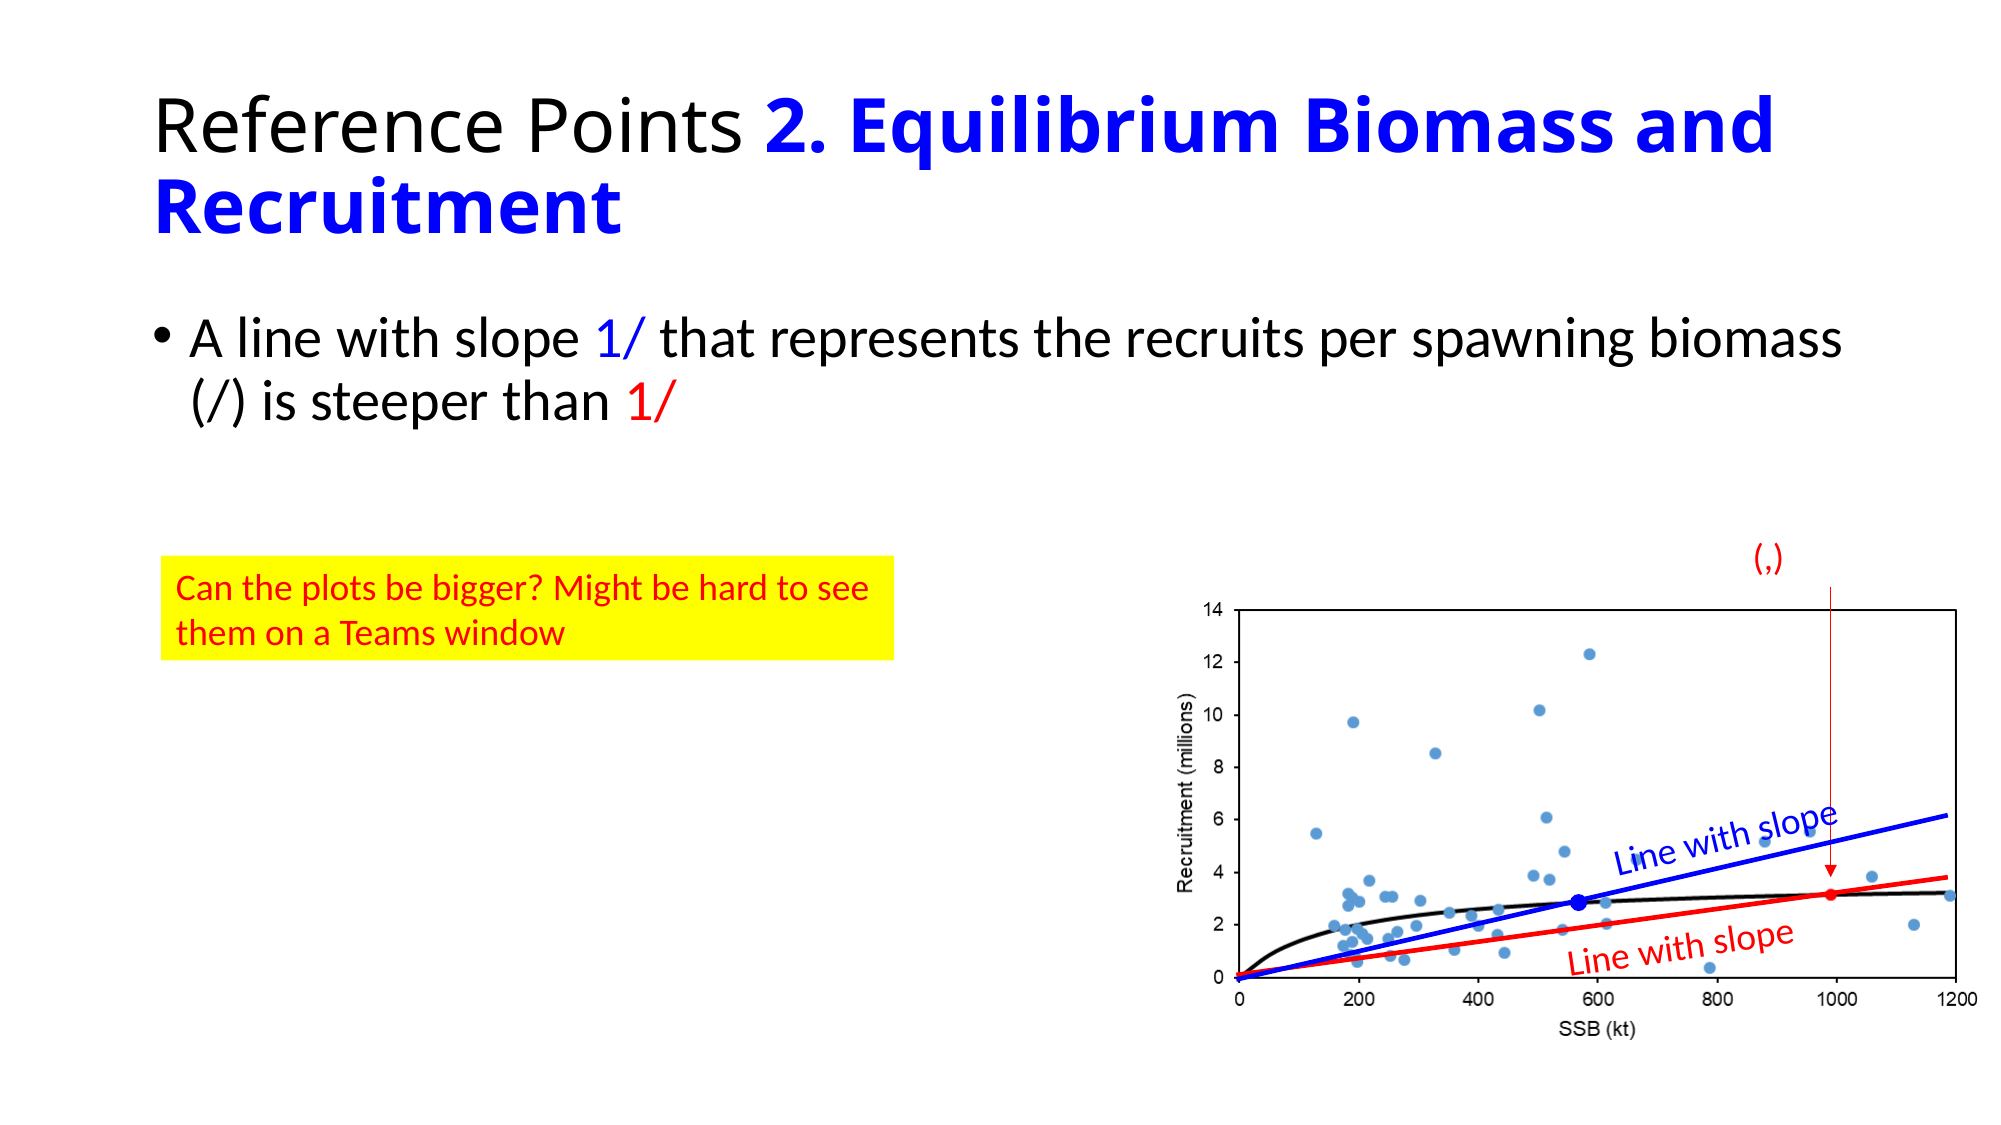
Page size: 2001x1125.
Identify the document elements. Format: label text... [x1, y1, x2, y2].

text_box Can the plots be bigger? Might be hard to see them on a Teams window [161, 555, 895, 661]
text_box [1146, 526, 2000, 1066]
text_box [1236, 815, 1948, 980]
title Reference Points 2. Equilibrium Biomass and Recruitment [137, 59, 1914, 278]
